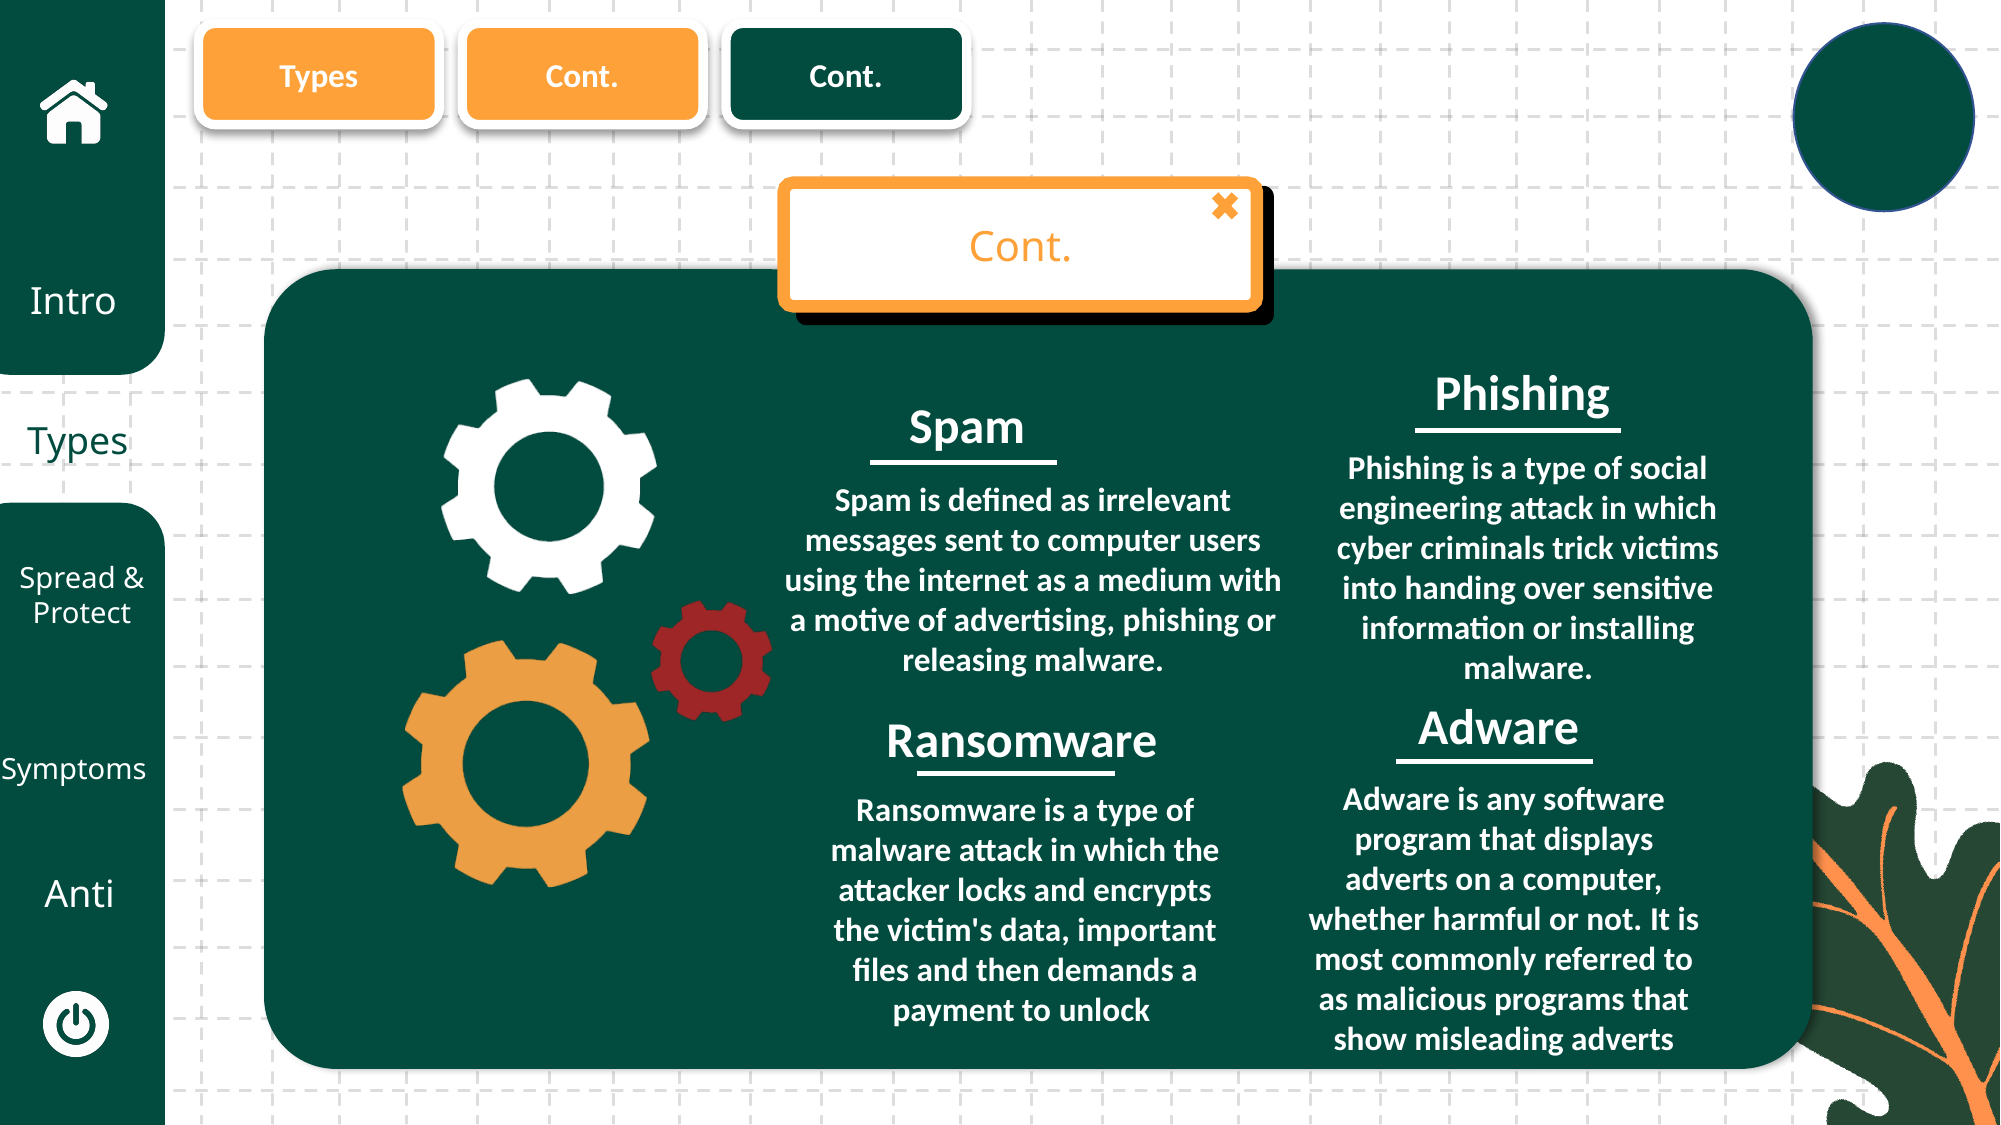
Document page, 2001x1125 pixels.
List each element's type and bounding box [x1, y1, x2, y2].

text_box [1286, 687, 1723, 1101]
text_box [766, 385, 1300, 691]
picture [0, 0, 2000, 1125]
text_box [1300, 353, 1757, 700]
text_box [806, 699, 1244, 1069]
text_box [783, 182, 1274, 326]
